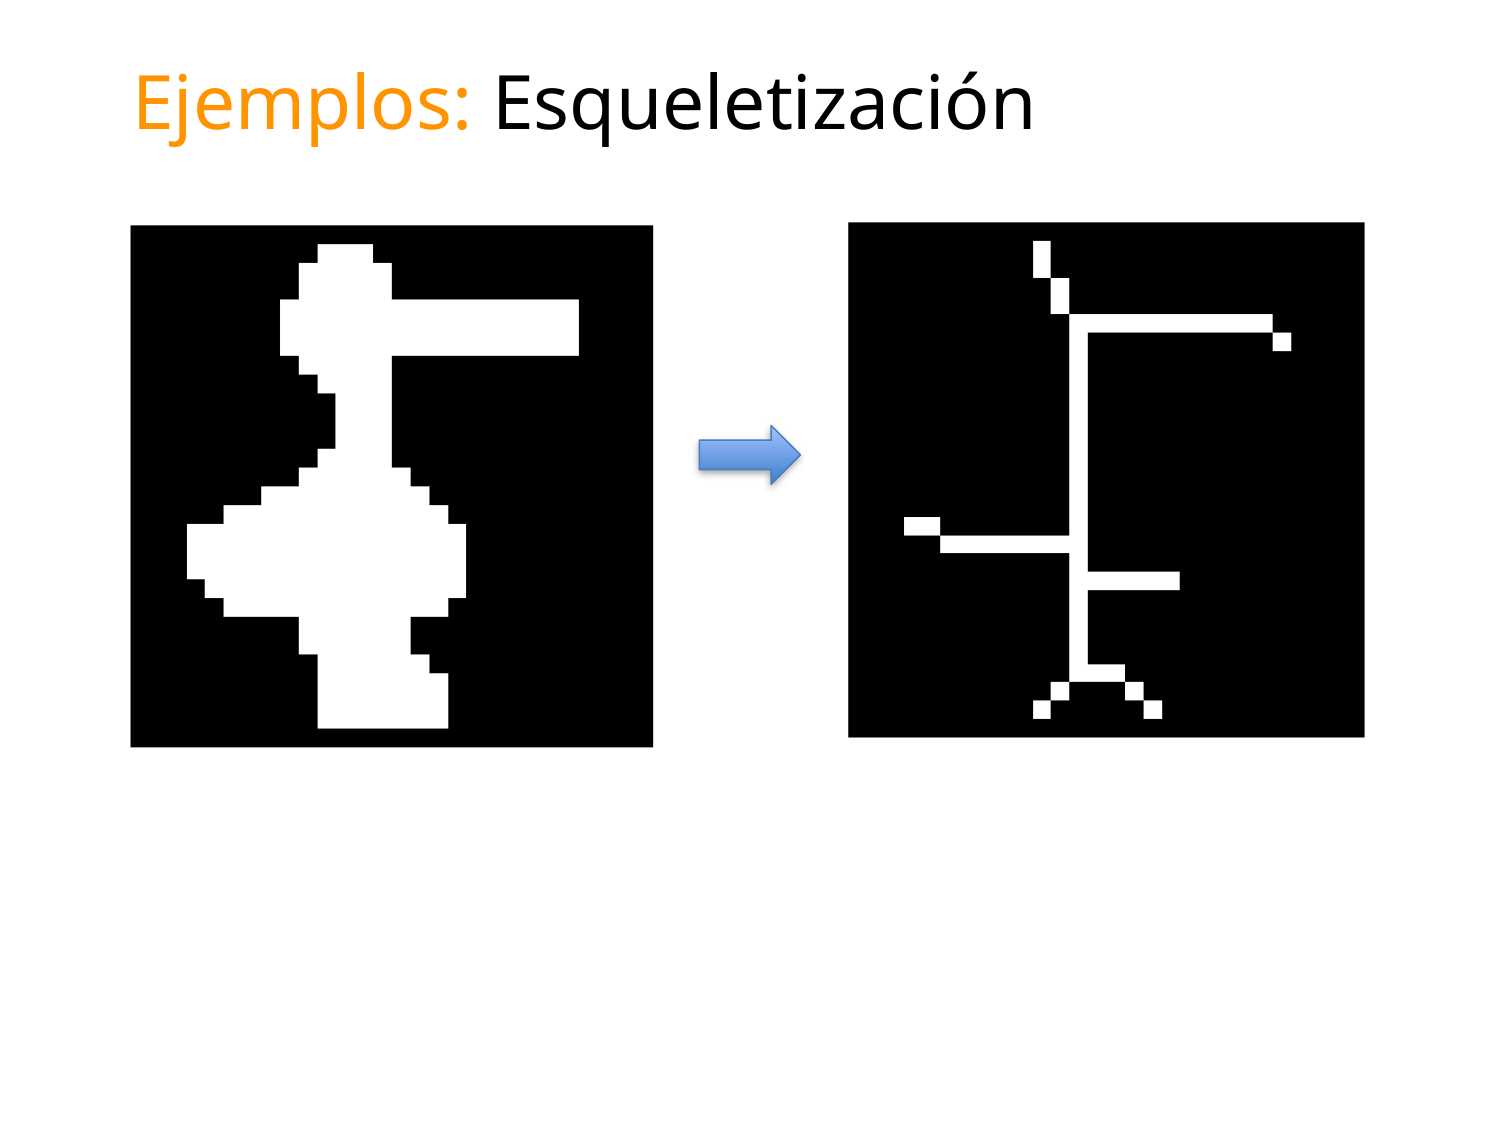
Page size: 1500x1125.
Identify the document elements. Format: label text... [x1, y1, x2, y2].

text_box Ejemplos: Esqueletización [117, 47, 1416, 152]
picture [118, 217, 672, 762]
text_box [698, 424, 802, 485]
picture [840, 209, 1377, 755]
